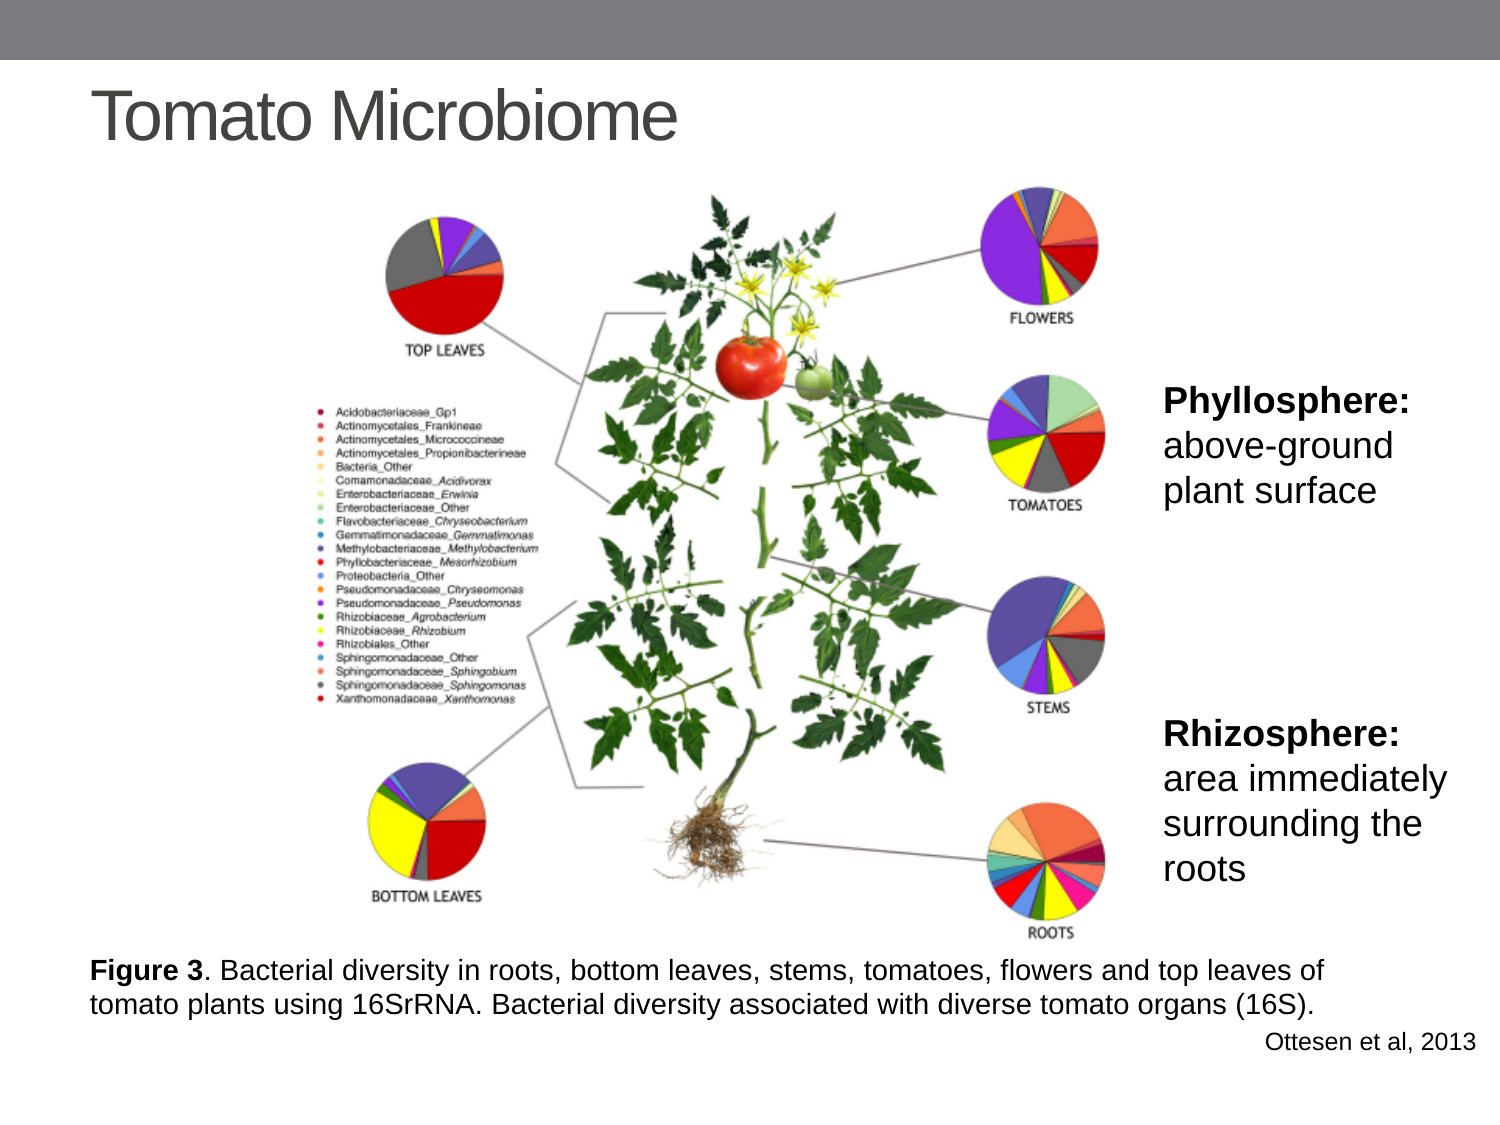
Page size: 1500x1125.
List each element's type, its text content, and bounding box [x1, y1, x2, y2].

text_box Rhizosphere: area immediately surrounding the roots [1158, 701, 1500, 941]
picture [280, 154, 1149, 944]
text_box Ottesen et al, 2013 [1250, 1018, 1500, 1108]
title Tomato Microbiome [75, 60, 1425, 248]
text_box Figure 3. Bacterial diversity in roots, bottom leaves, stems, tomatoes, flowers and top leaves of tomato plants using 16SrRNA. Bacterial diversity associated with diverse tomato organs (16S). [75, 943, 1391, 1074]
text_box Phyllosphere: above-ground plant surface [1158, 368, 1449, 564]
